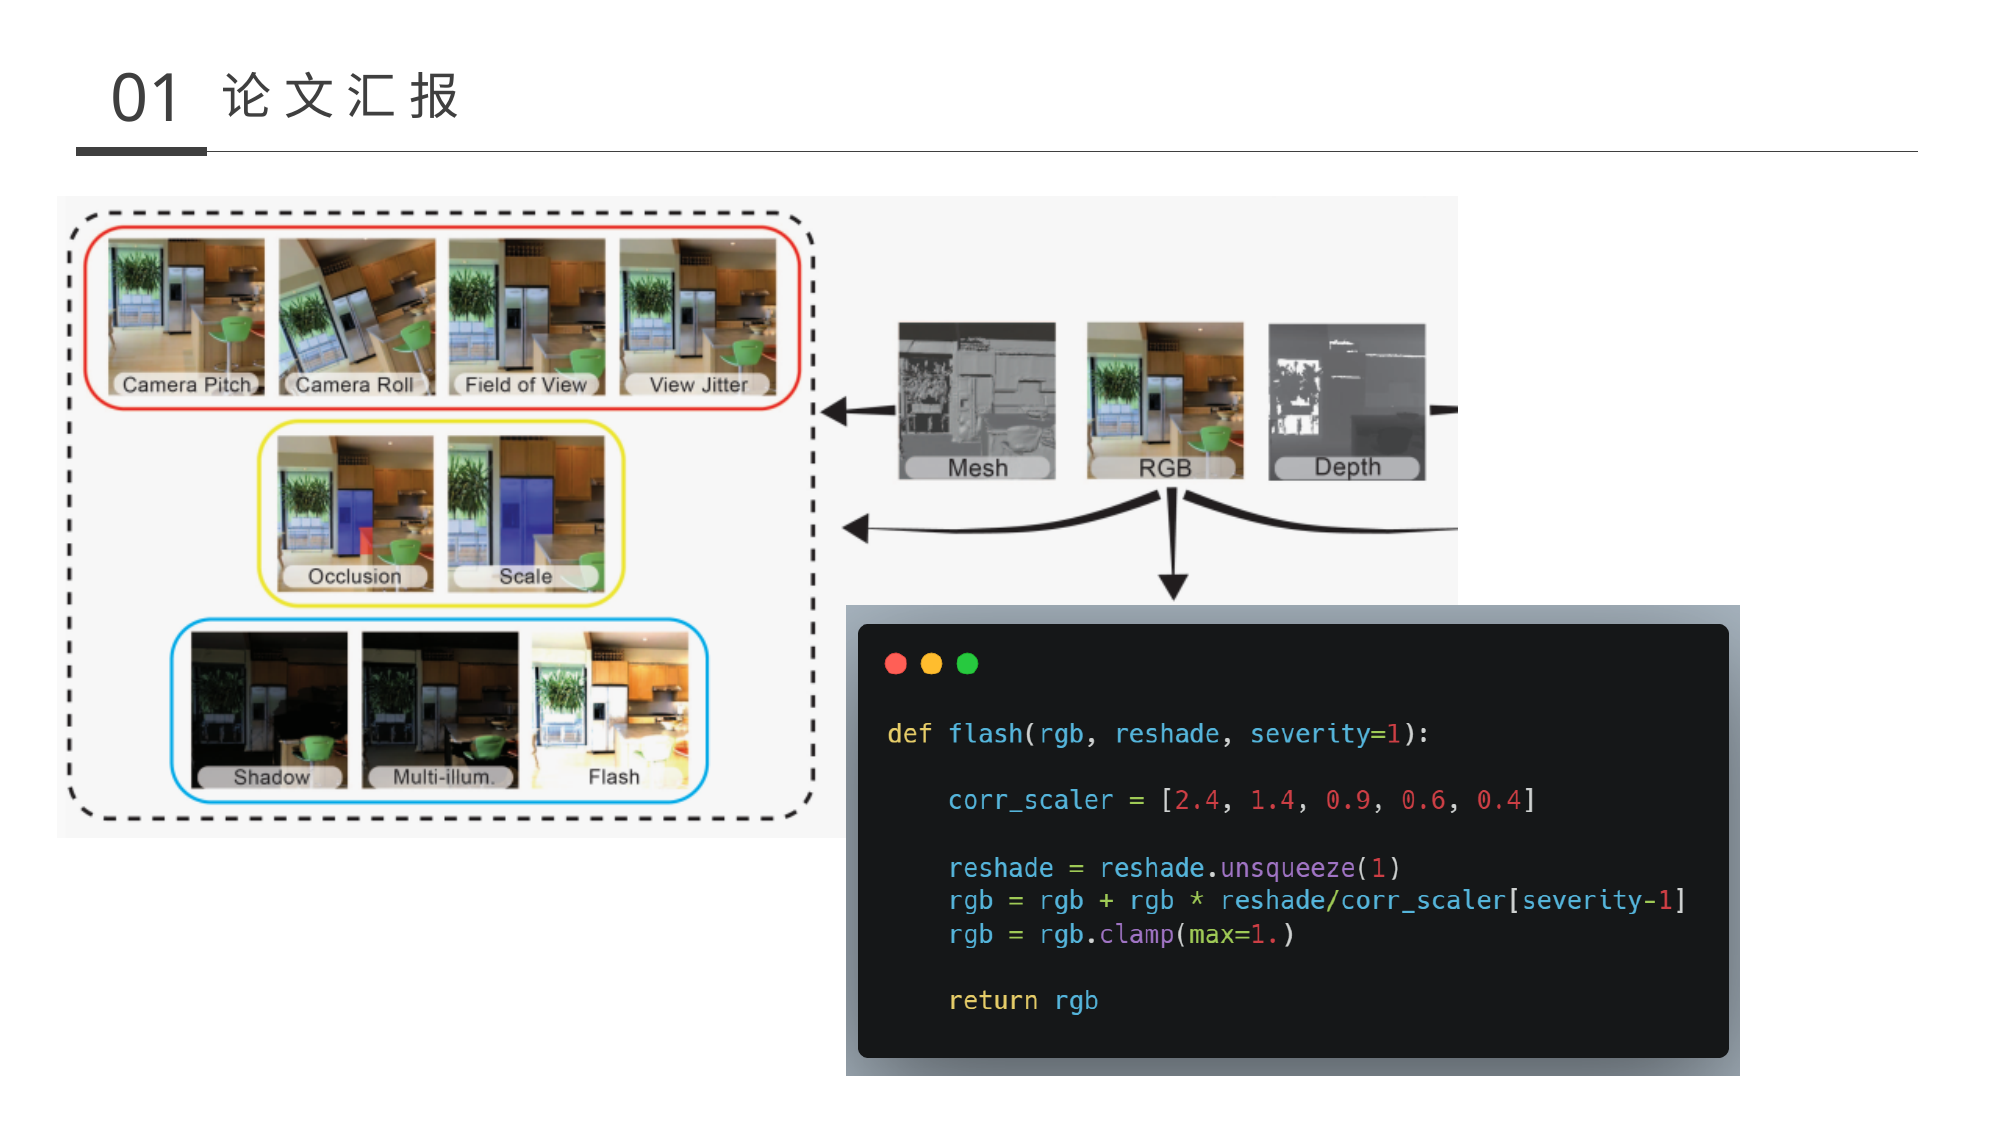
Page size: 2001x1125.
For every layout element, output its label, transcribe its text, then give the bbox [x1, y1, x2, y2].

text_box 论文汇报 [249, 57, 732, 132]
picture [57, 196, 1740, 1076]
text_box 01 [48, 47, 249, 142]
